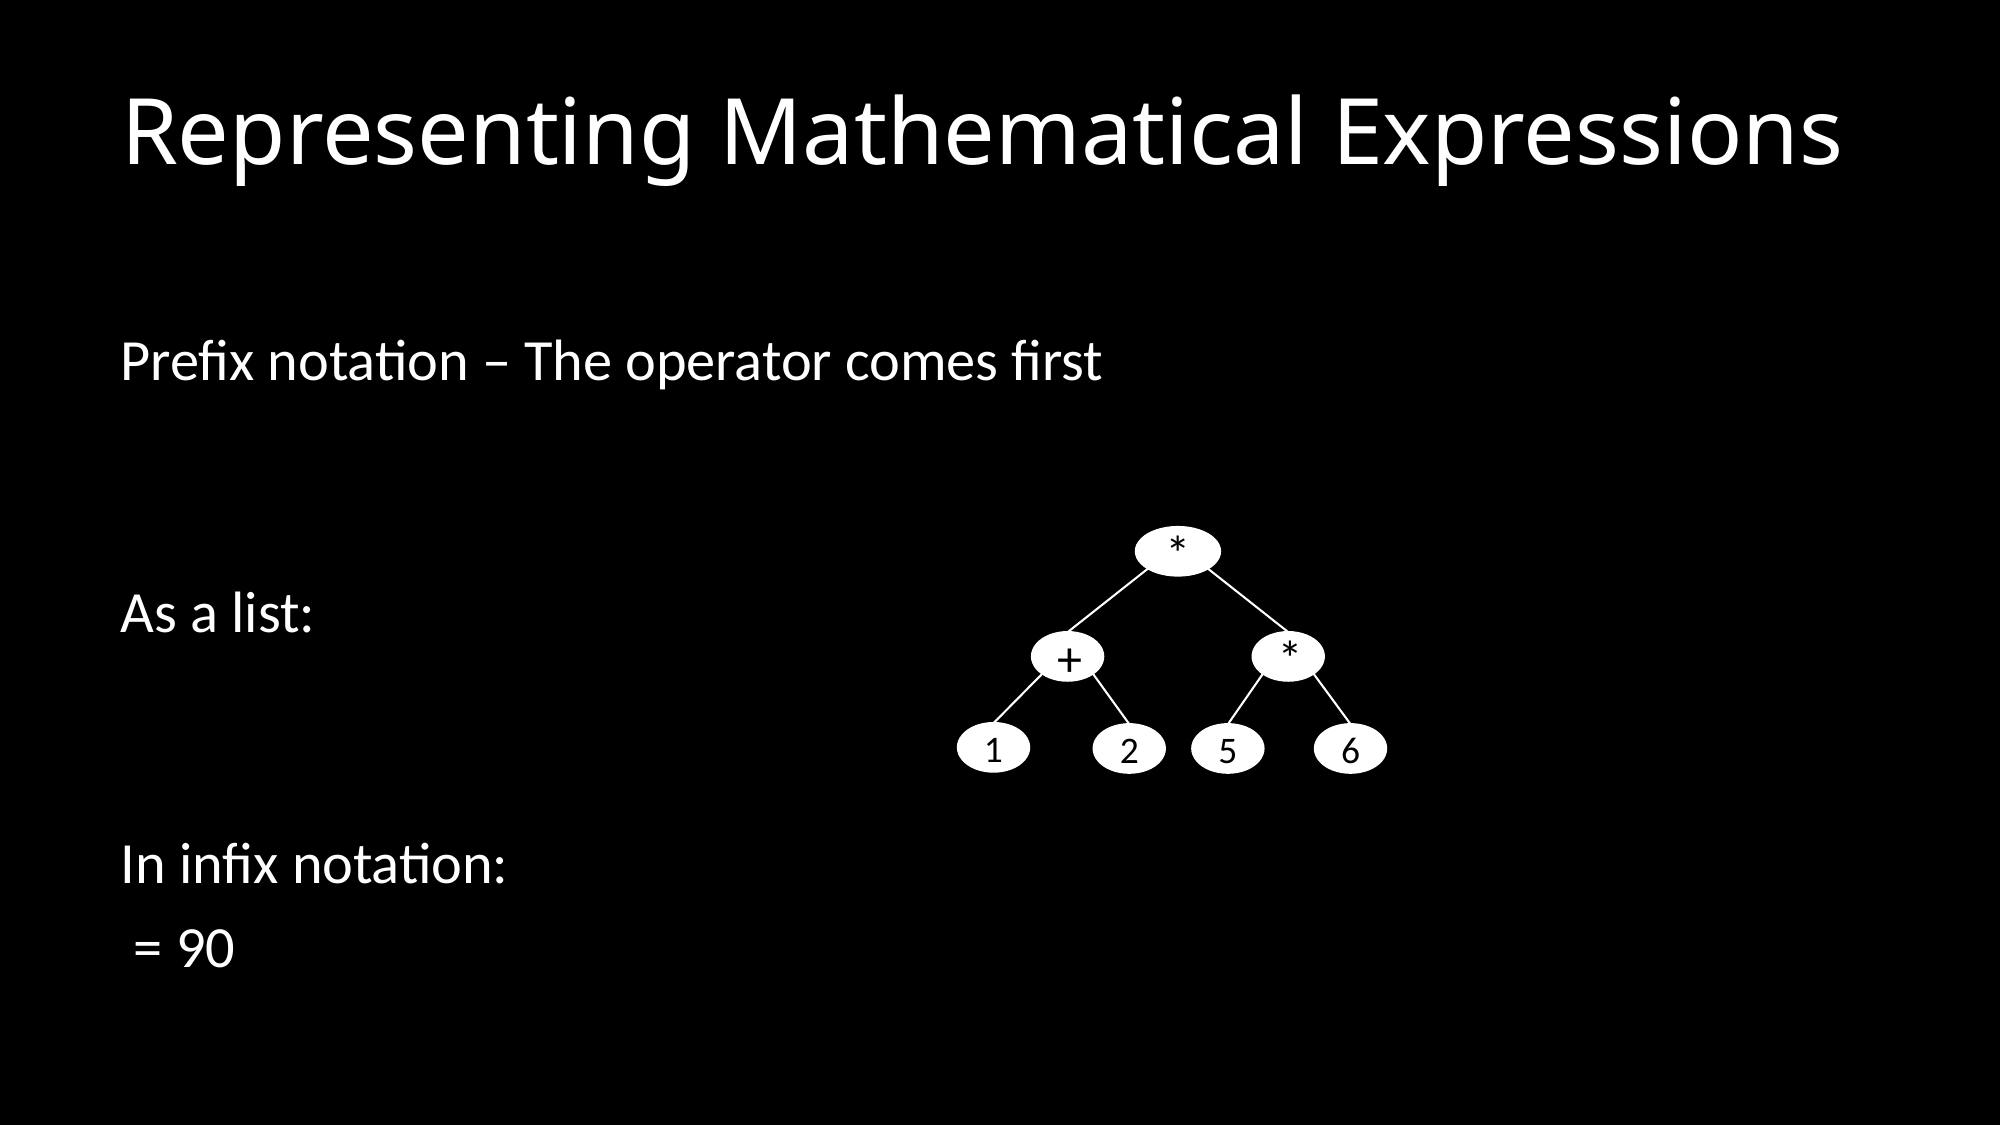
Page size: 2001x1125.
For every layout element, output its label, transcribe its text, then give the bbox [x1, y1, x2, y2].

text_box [1313, 673, 1351, 725]
text_box 1 [956, 722, 1031, 773]
text_box + [1030, 631, 1105, 682]
text_box * [1134, 525, 1222, 577]
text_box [1207, 568, 1289, 633]
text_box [1067, 568, 1149, 633]
text_box 5 [1191, 723, 1265, 774]
title Representing Mathematical Expressions [106, 74, 1880, 196]
text_box 2 [1092, 723, 1166, 774]
text_box 6 [1313, 723, 1388, 774]
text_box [993, 673, 1043, 723]
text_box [1227, 673, 1264, 725]
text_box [1092, 673, 1130, 725]
text_box * [1251, 631, 1325, 682]
